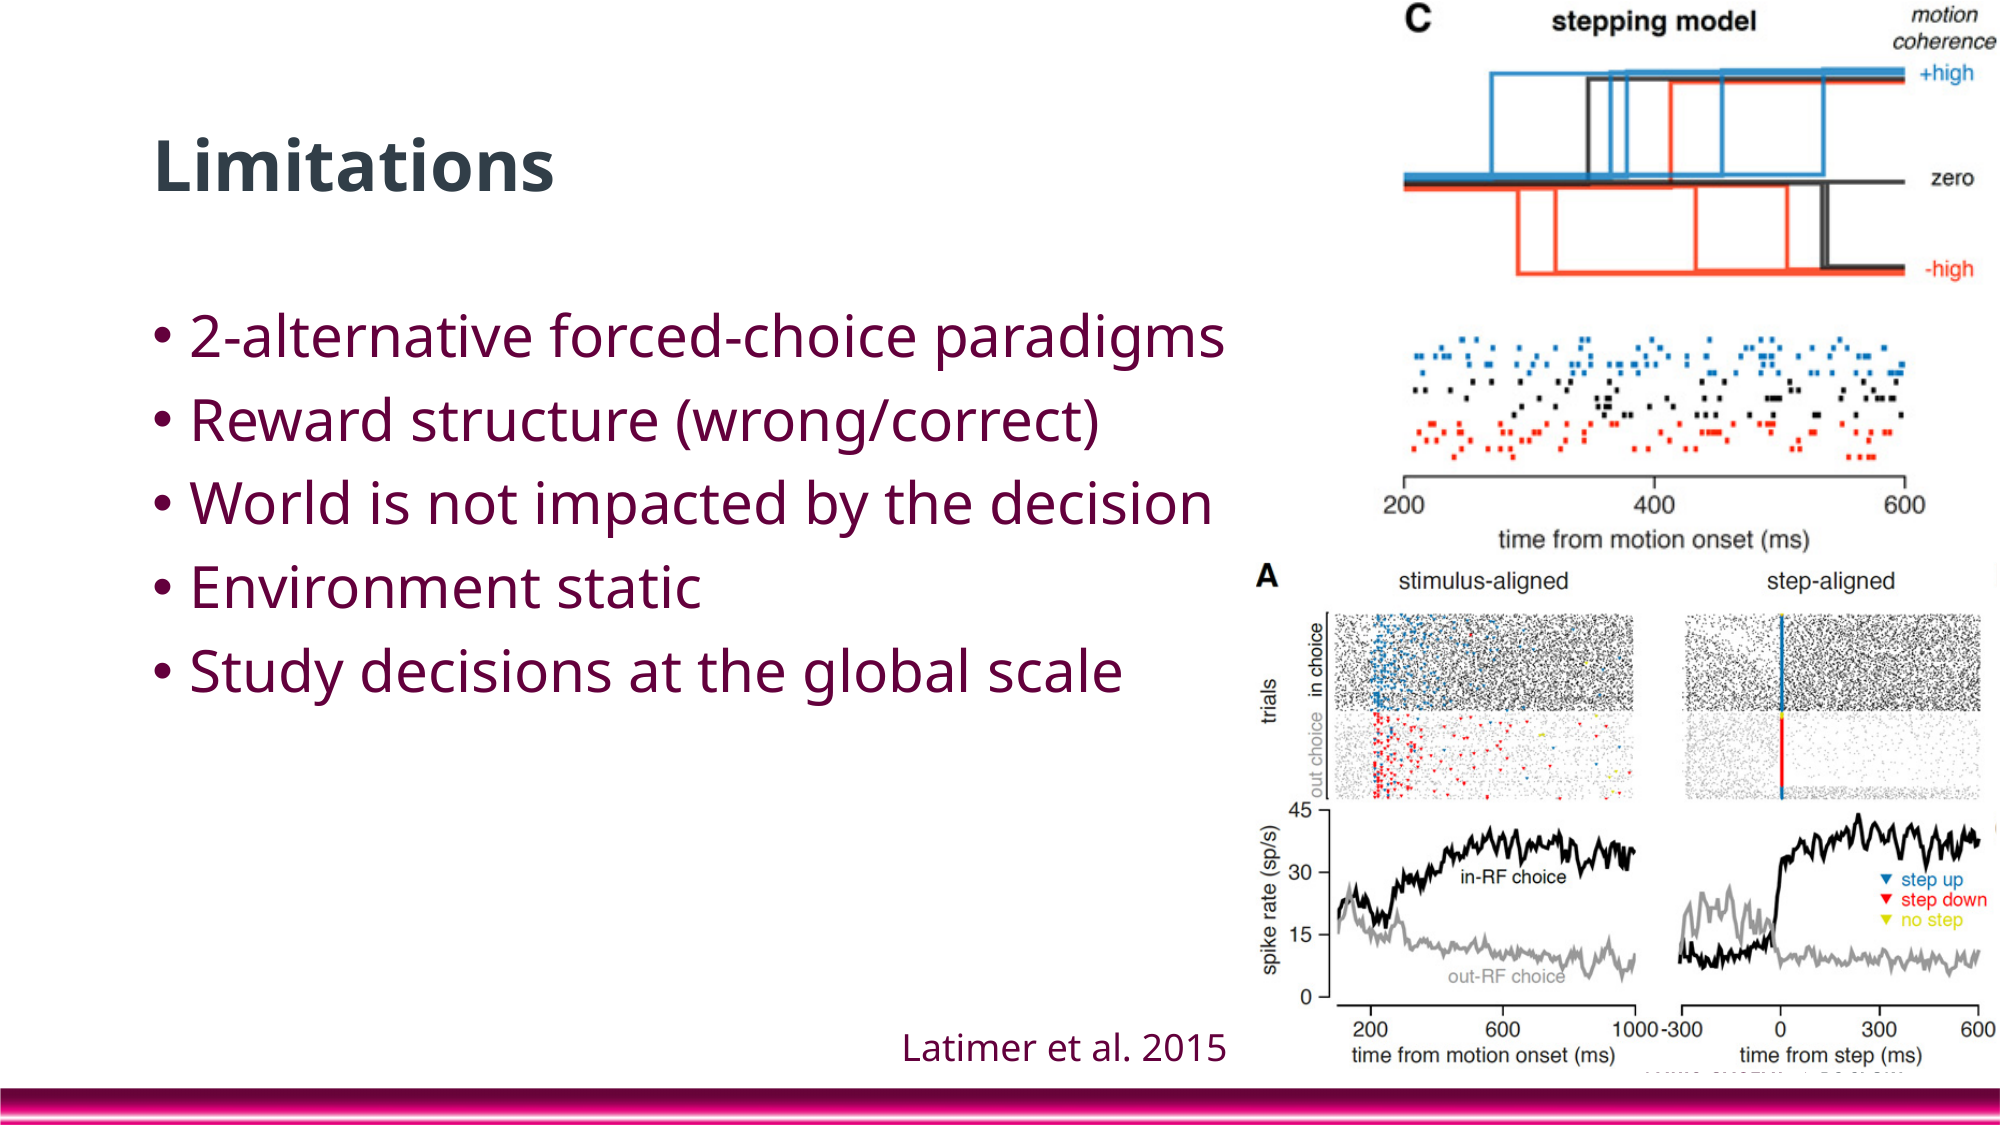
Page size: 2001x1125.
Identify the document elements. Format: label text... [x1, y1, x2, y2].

title Limitations [137, 59, 1368, 278]
text_box Latimer et al. 2015 [886, 1016, 1243, 1076]
picture [1255, 562, 1997, 1086]
picture [2, 1089, 1998, 1124]
picture [1373, 1, 2000, 558]
list 2-alternative forced-choice paradigms Reward structure (wrong/correct) World is not impacted by the decision Environment static Study decisions at the global scale [137, 299, 1368, 977]
